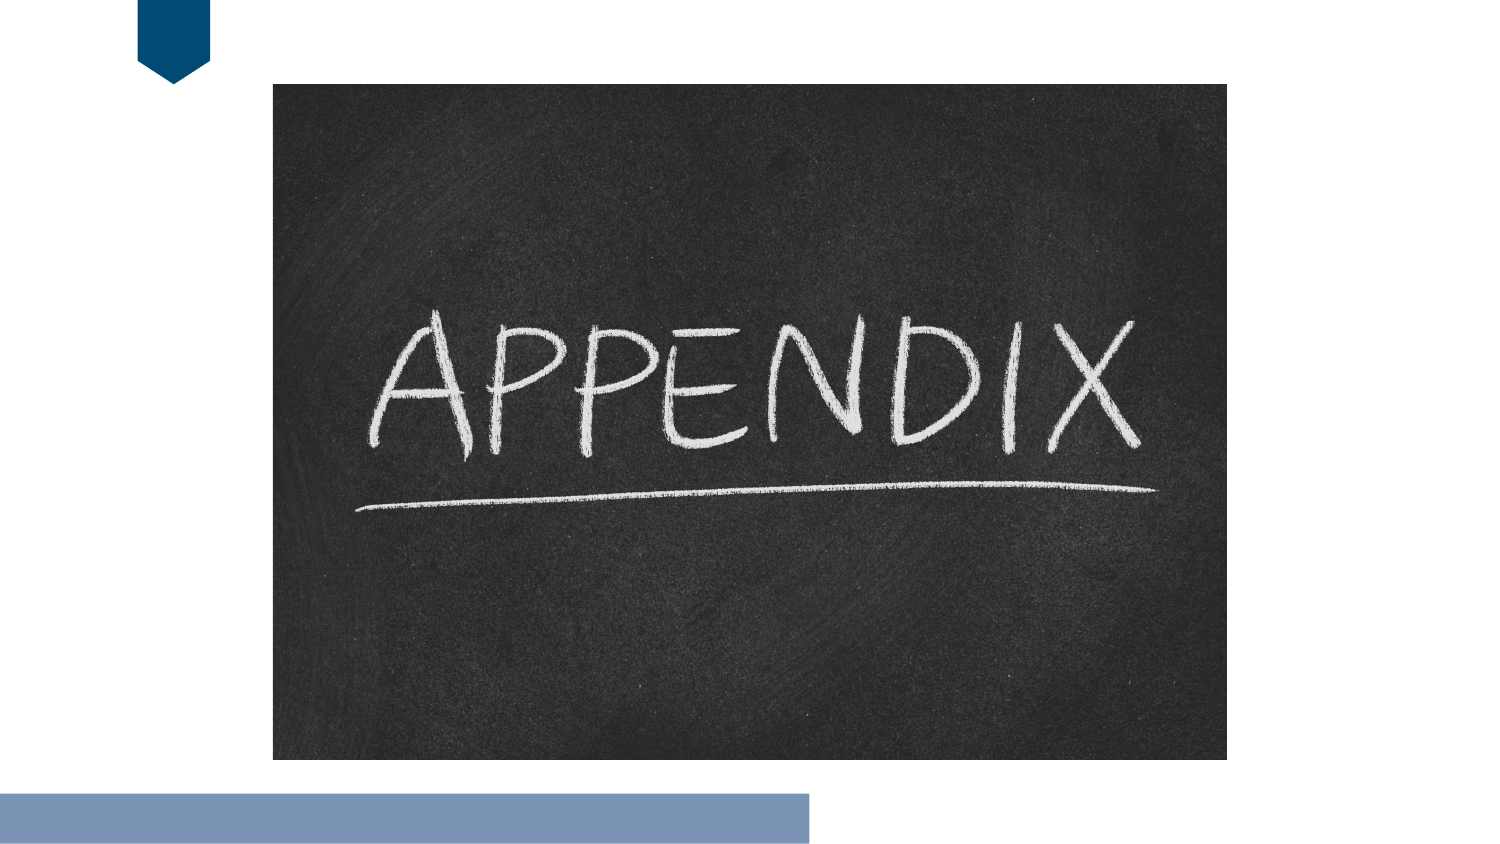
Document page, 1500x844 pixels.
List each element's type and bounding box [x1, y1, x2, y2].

text_box [272, 84, 1227, 760]
text_box [137, 0, 211, 85]
text_box [0, 793, 810, 844]
